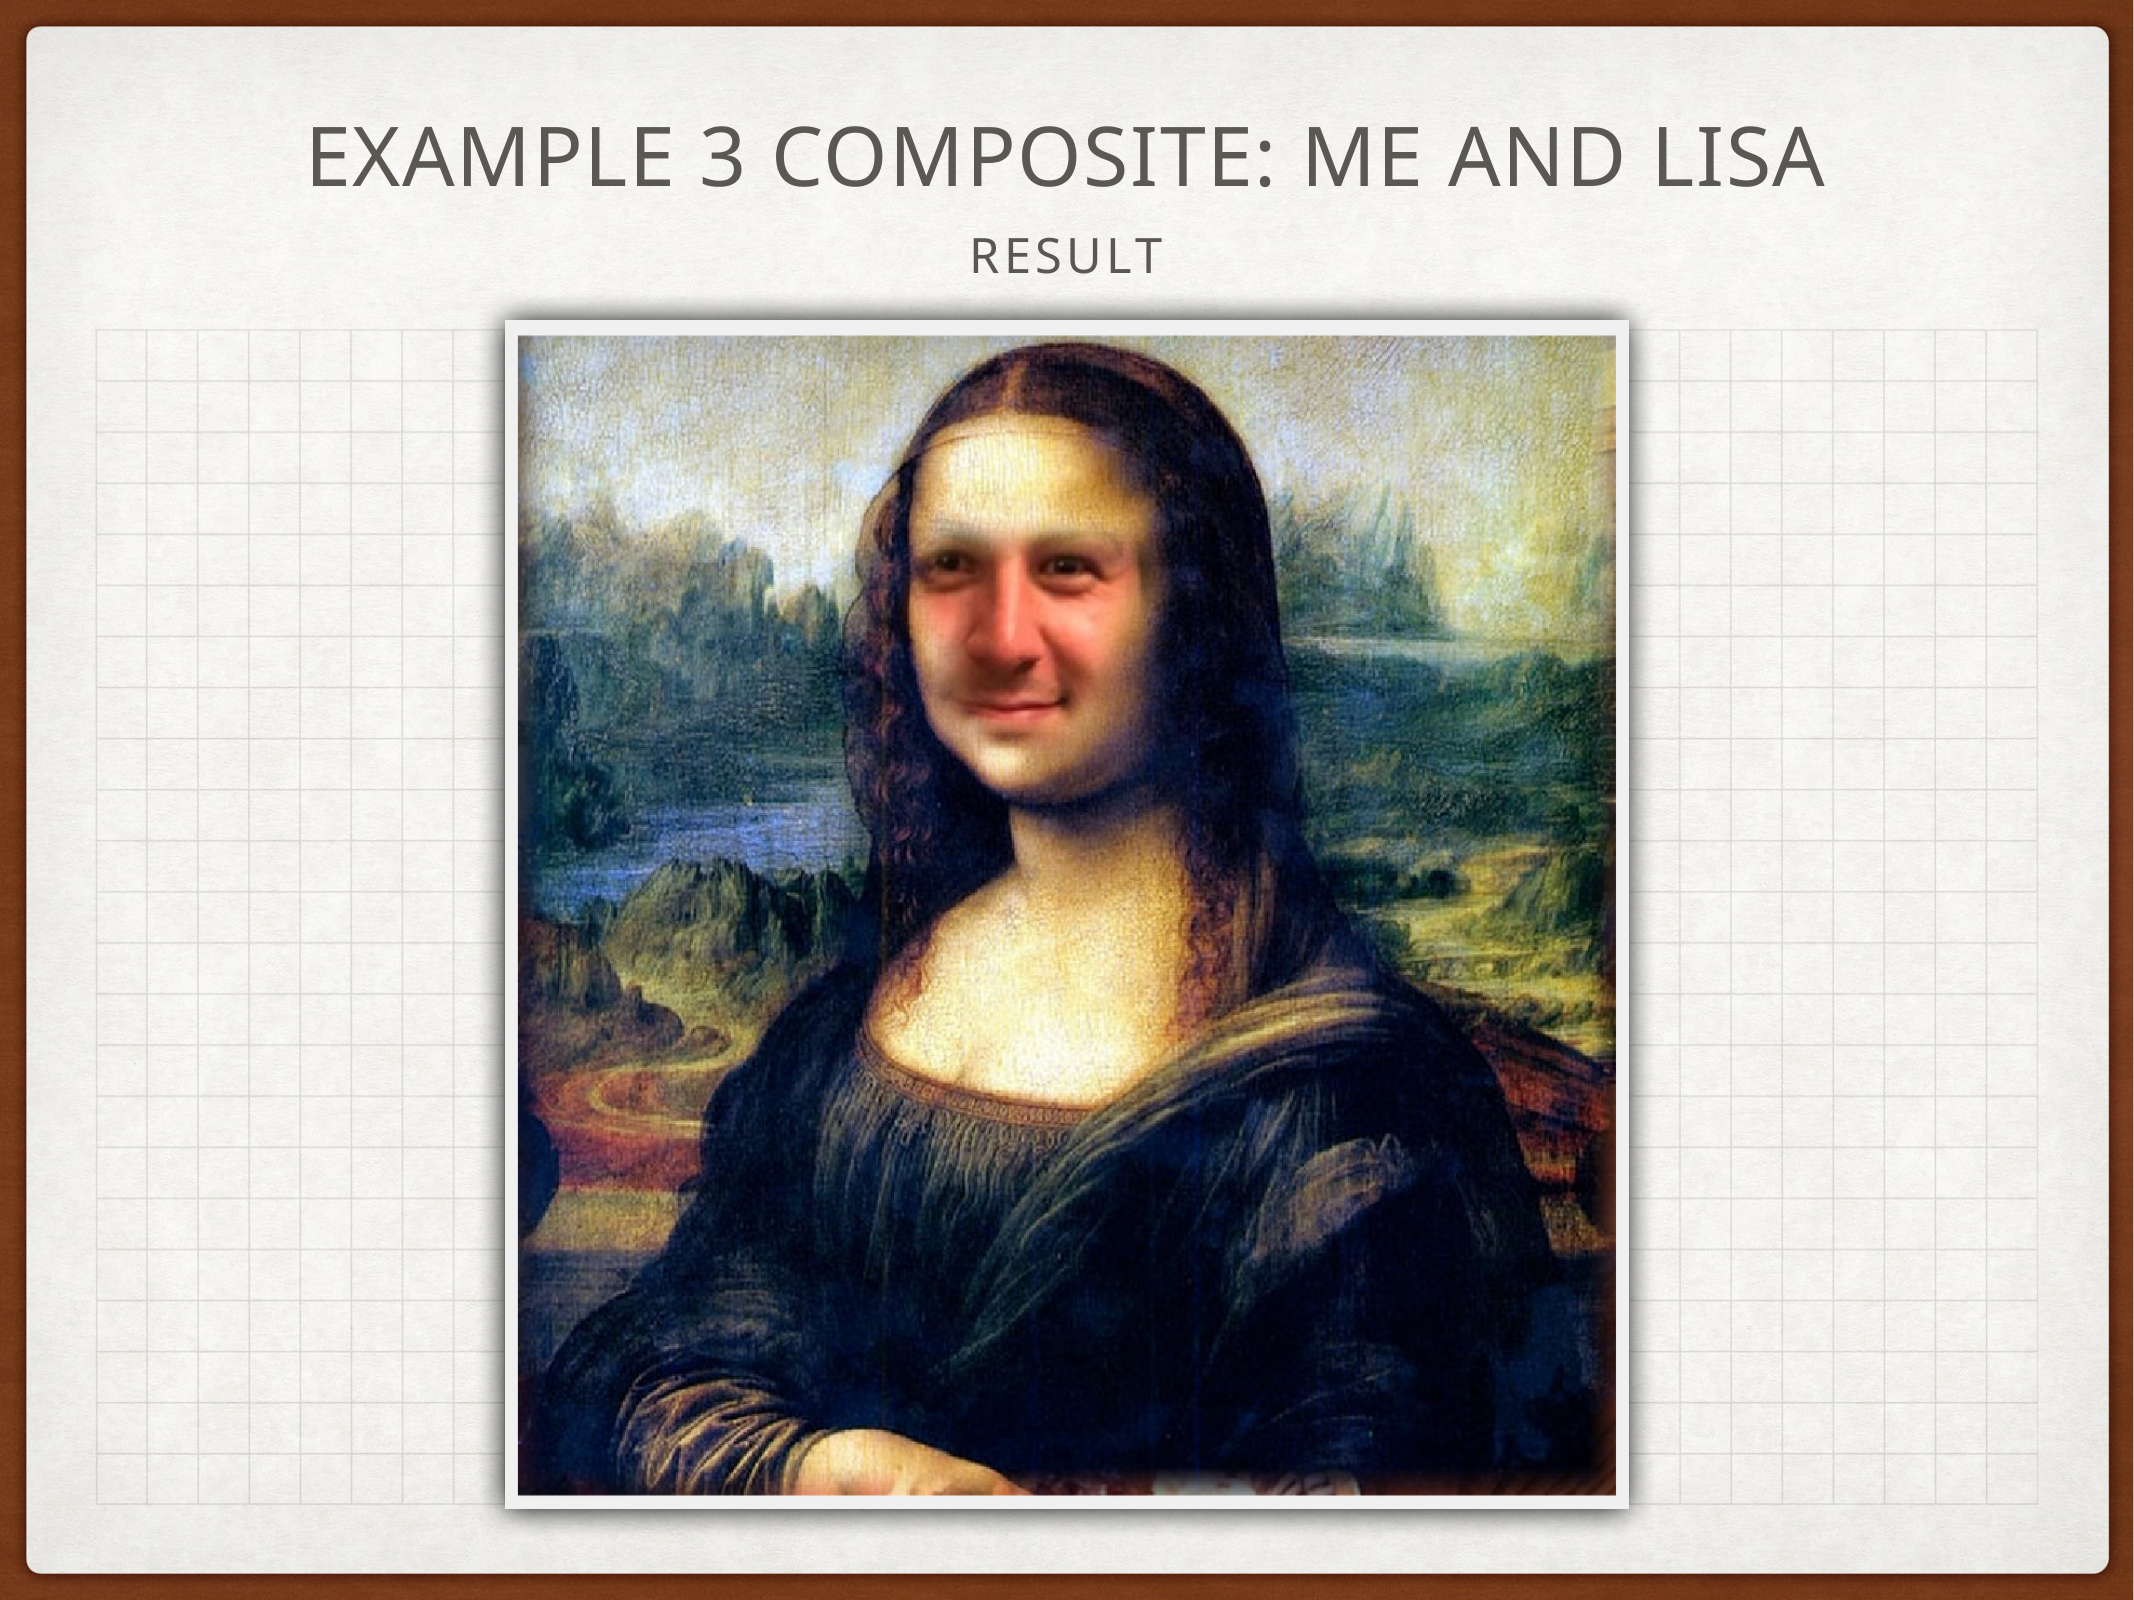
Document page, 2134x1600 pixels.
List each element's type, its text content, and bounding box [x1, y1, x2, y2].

title Example 3 Composite: me and Lisa [109, 95, 2024, 216]
picture [0, 0, 2134, 1600]
list Result [109, 216, 2024, 299]
